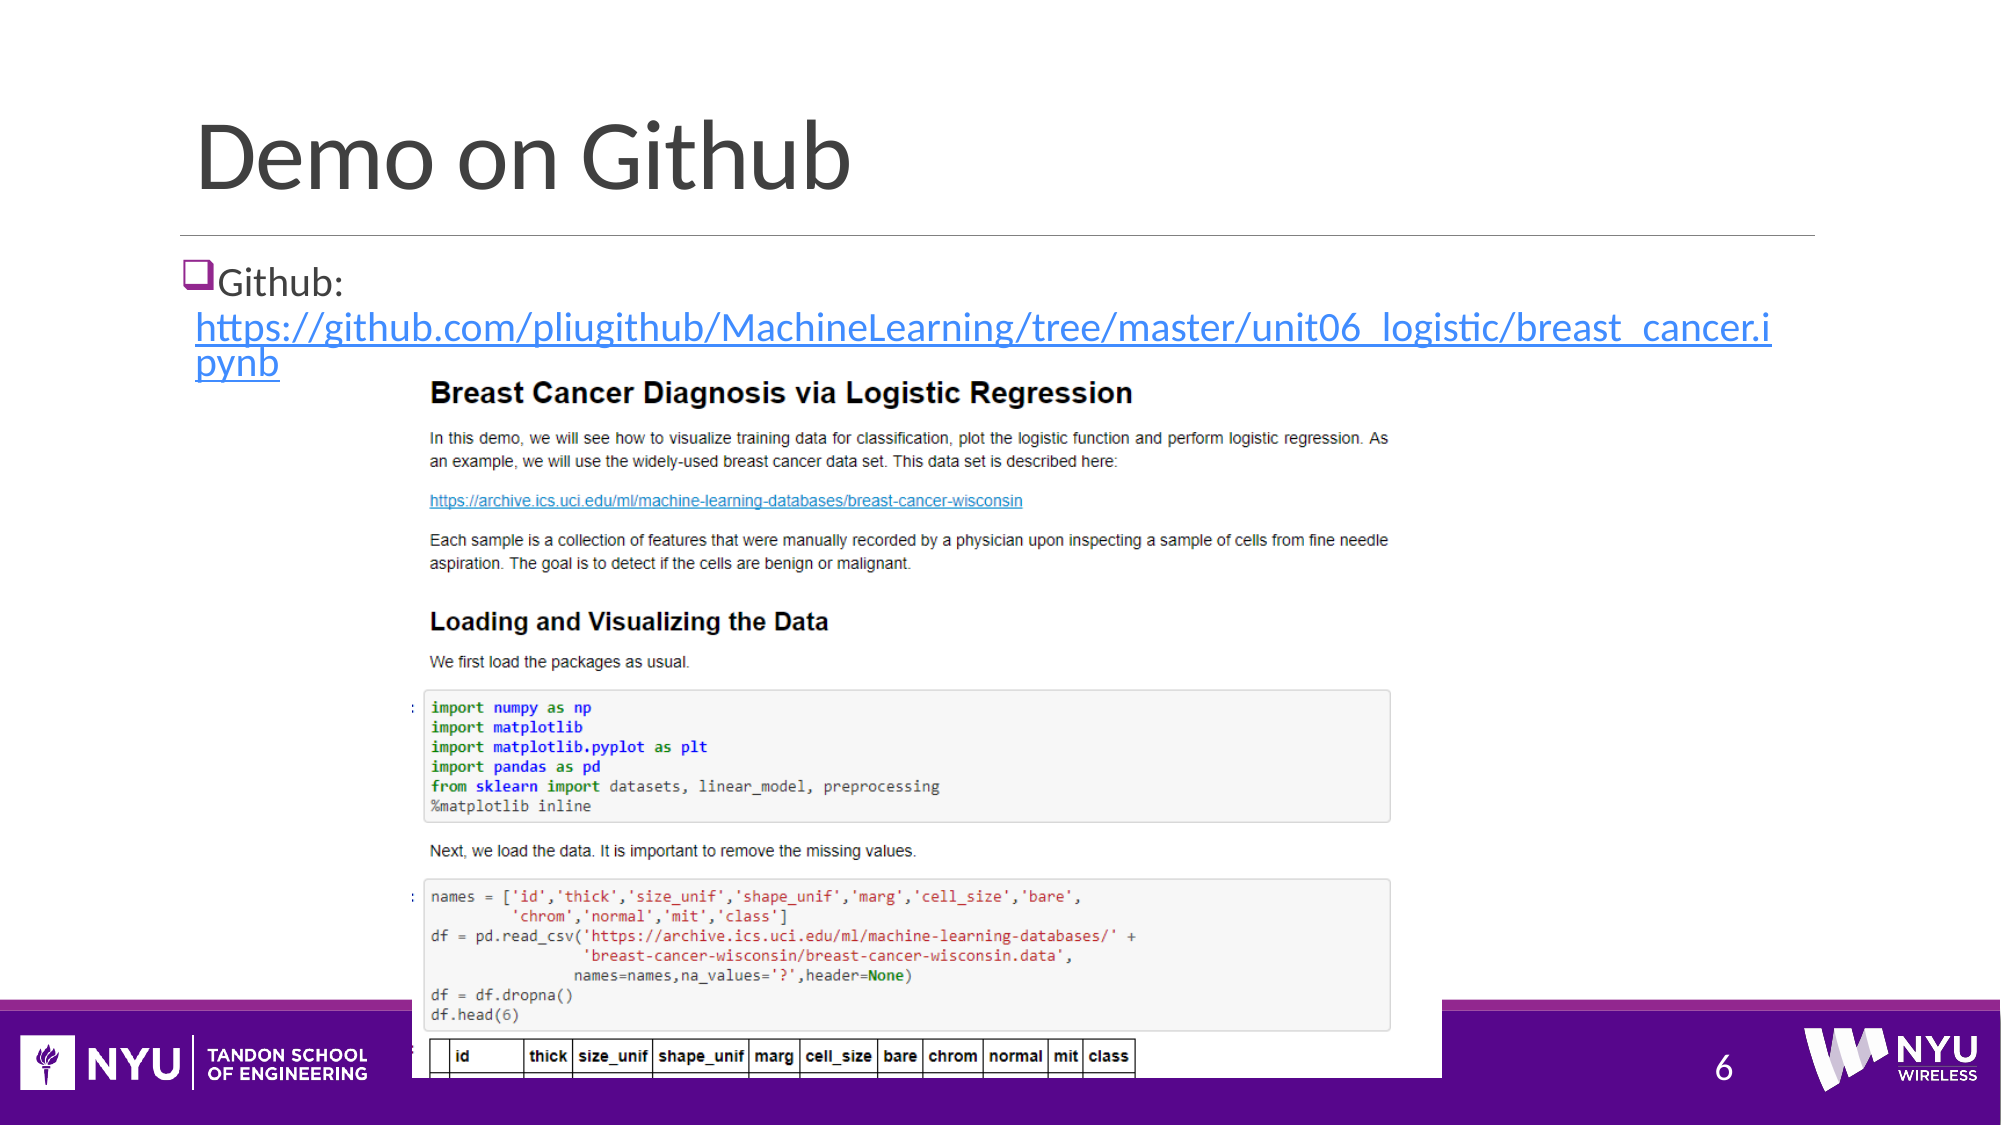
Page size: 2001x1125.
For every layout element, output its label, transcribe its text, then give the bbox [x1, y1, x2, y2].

title Demo on Github [180, 47, 1830, 218]
picture [412, 358, 1442, 1079]
list Github: https://github.com/pliugithub/MachineLearning/tree/master/unit06_logistic/breast_cancer.ipynb [180, 252, 1791, 963]
slide_number 6 [1533, 1035, 1749, 1096]
